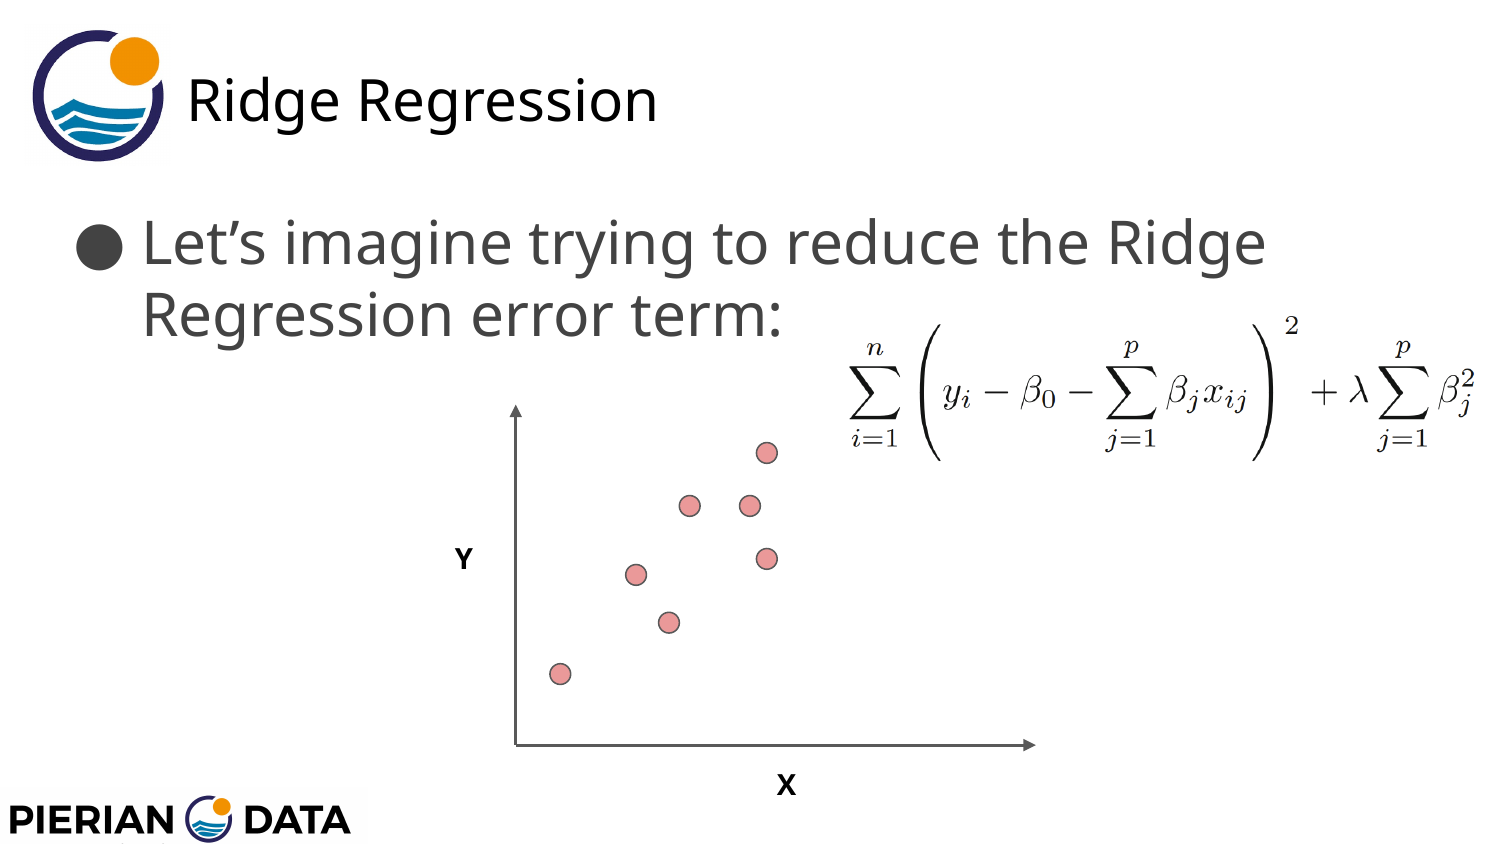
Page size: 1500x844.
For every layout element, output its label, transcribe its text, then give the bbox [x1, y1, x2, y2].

picture [24, 24, 172, 167]
list Let’s imagine trying to reduce the Ridge Regression error term: [51, 189, 1476, 559]
text_box Y [406, 525, 511, 604]
title Ridge Regression [176, 48, 1449, 143]
text_box X [729, 754, 844, 830]
text_box [739, 495, 761, 517]
picture [838, 280, 1483, 468]
text_box [625, 564, 647, 586]
picture [0, 787, 368, 844]
text_box [658, 612, 680, 634]
text_box [549, 663, 571, 685]
text_box [756, 548, 778, 570]
text_box [756, 442, 778, 464]
text_box [679, 495, 701, 517]
